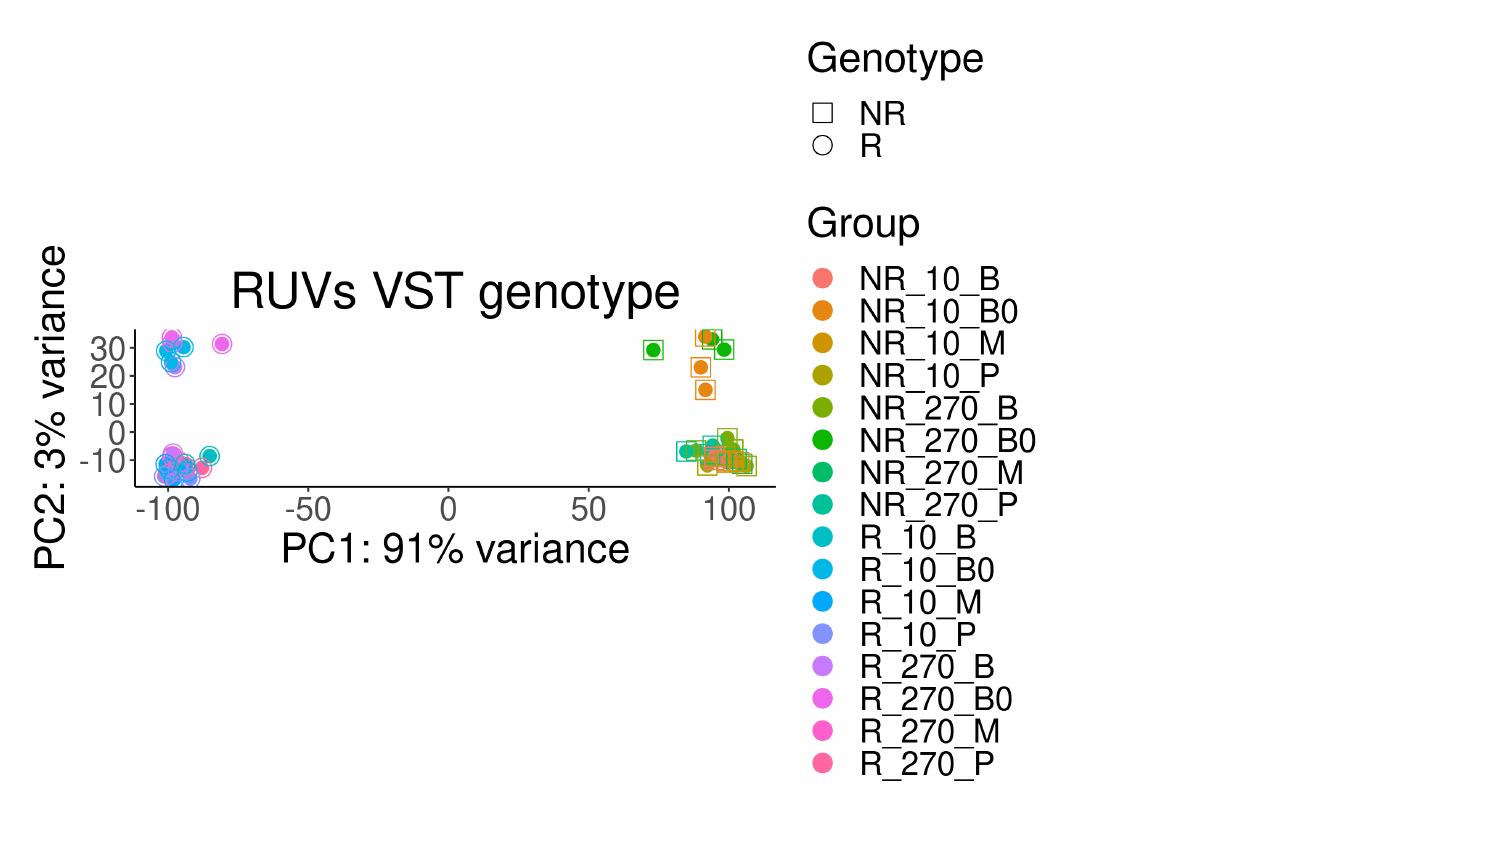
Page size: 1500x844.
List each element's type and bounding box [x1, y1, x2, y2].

picture [24, 24, 1058, 819]
